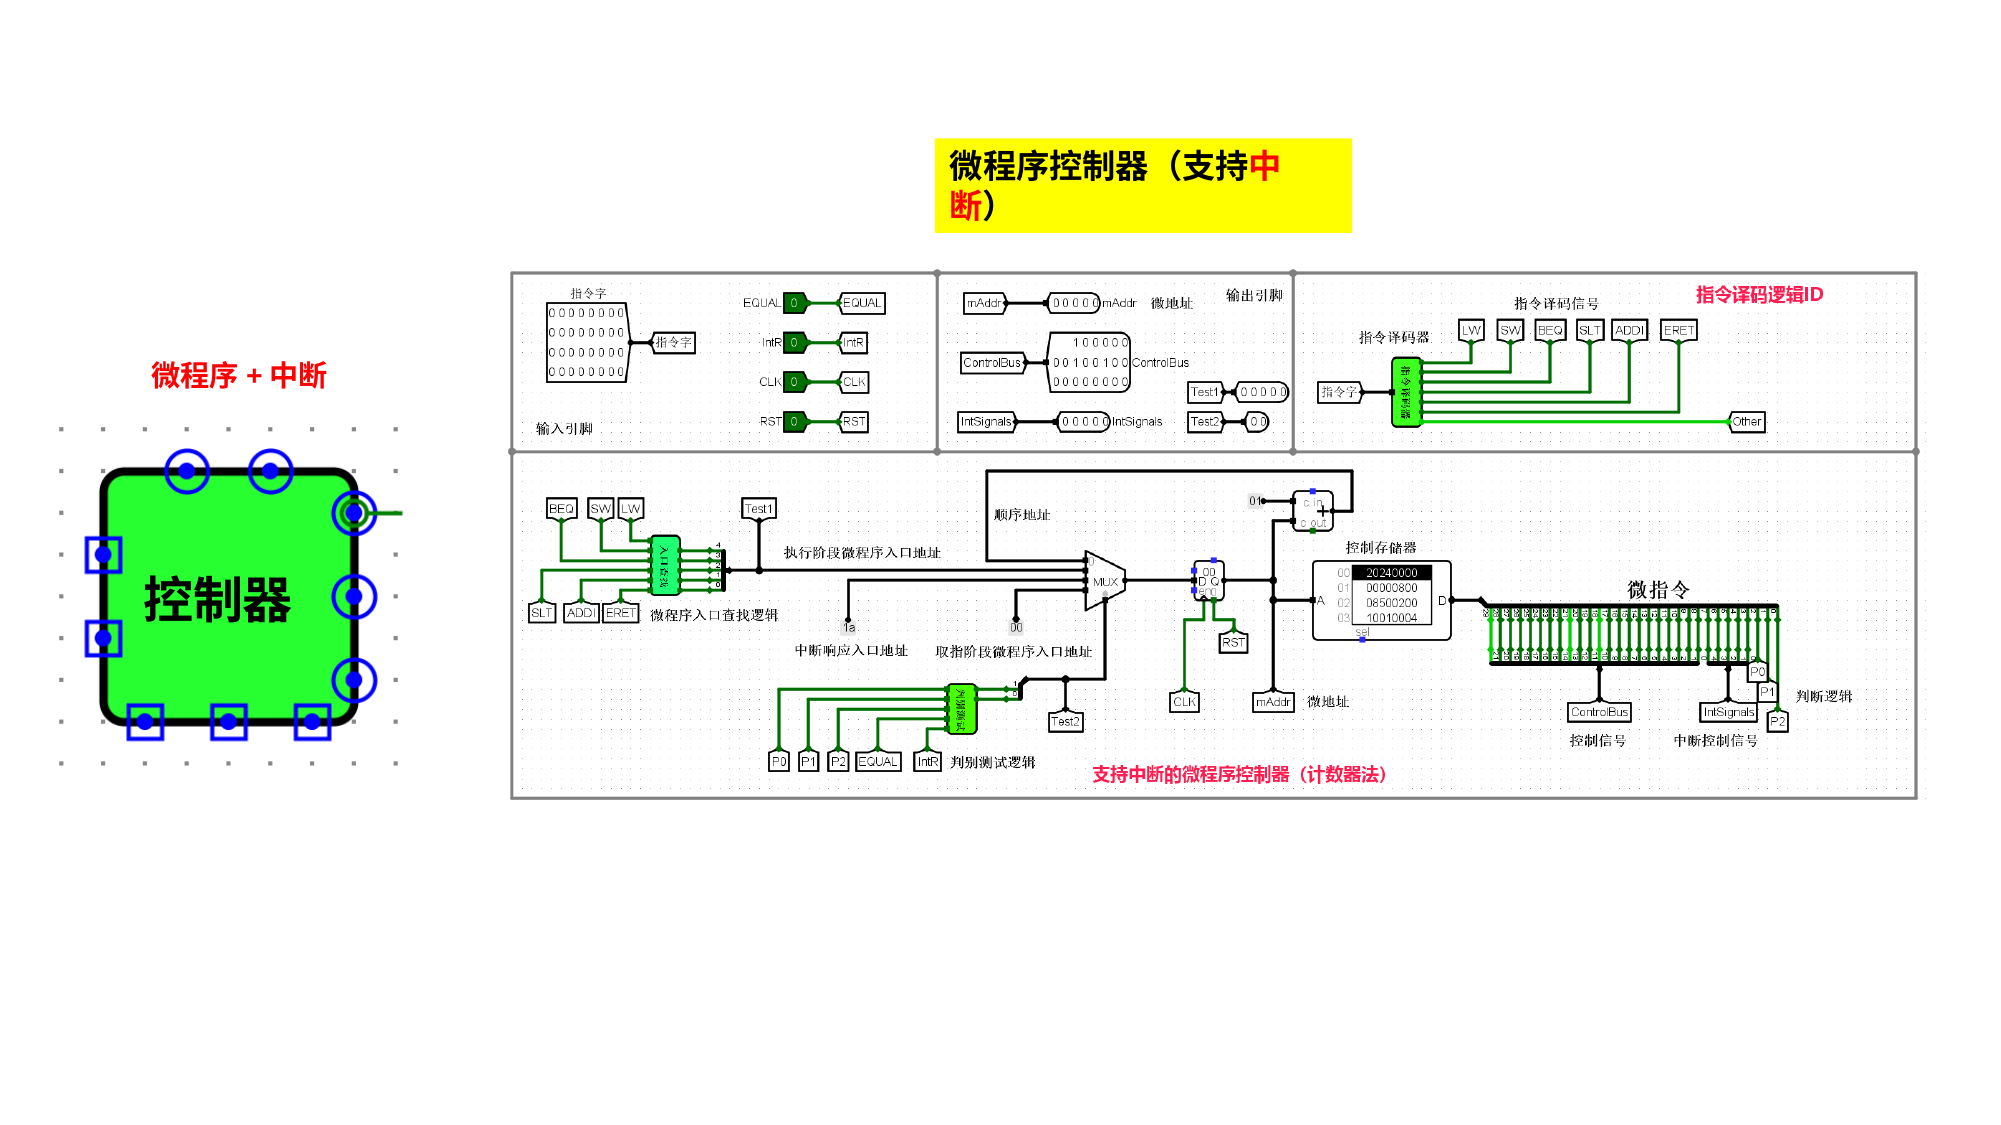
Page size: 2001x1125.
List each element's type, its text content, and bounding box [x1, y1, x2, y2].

picture [506, 268, 1926, 807]
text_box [54, 349, 426, 776]
text_box 微程序控制器（支持中断） [934, 138, 1353, 233]
